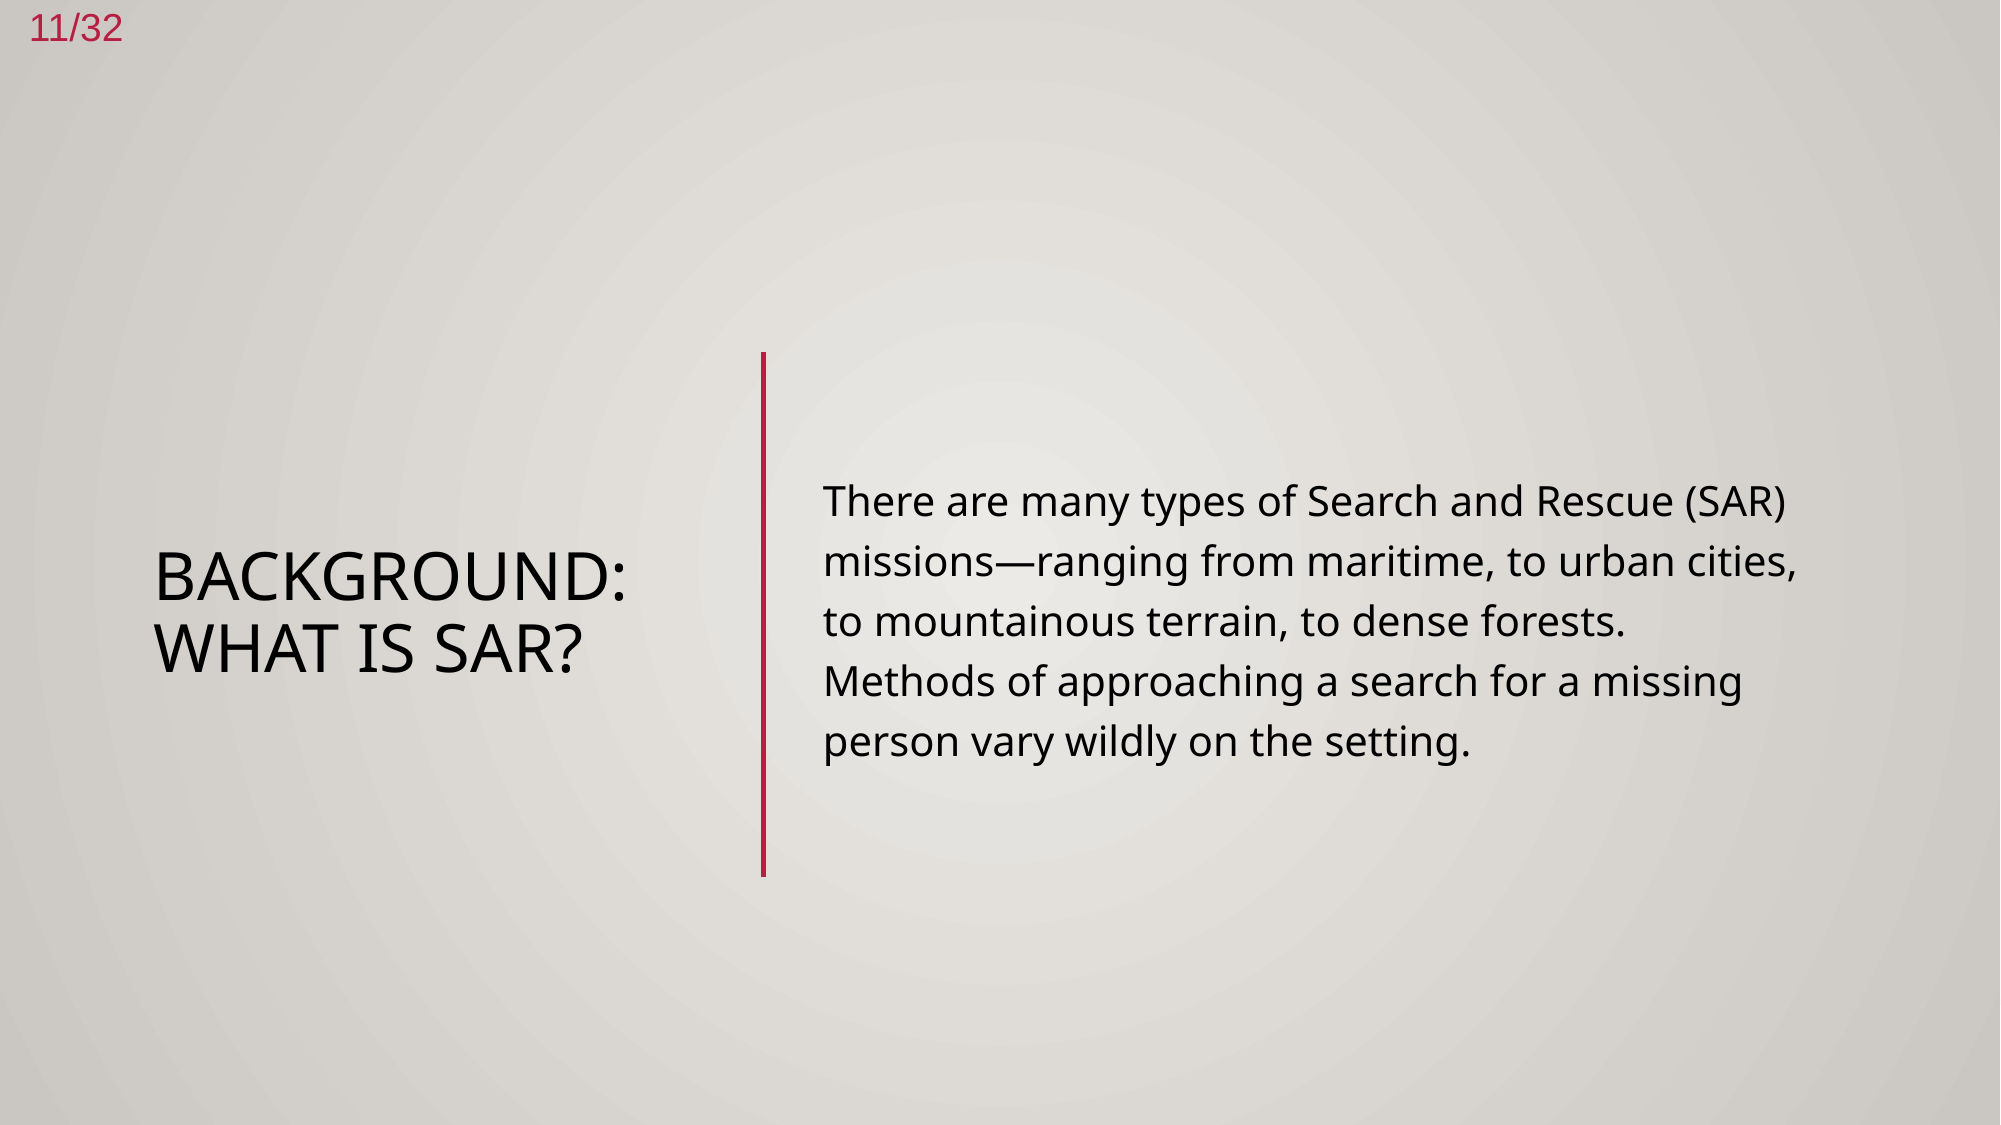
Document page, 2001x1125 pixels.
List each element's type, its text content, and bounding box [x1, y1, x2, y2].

list There are many types of Search and Rescue (SAR) missions—ranging from maritime, to urban cities, to mountainous terrain, to dense forests. Methods of approaching a search for a missing person vary wildly on the setting. [807, 262, 1814, 968]
slide_number 11/32 [5, 0, 139, 83]
title Background: what is sar? [138, 262, 720, 968]
text_box [0, 0, 2000, 1125]
